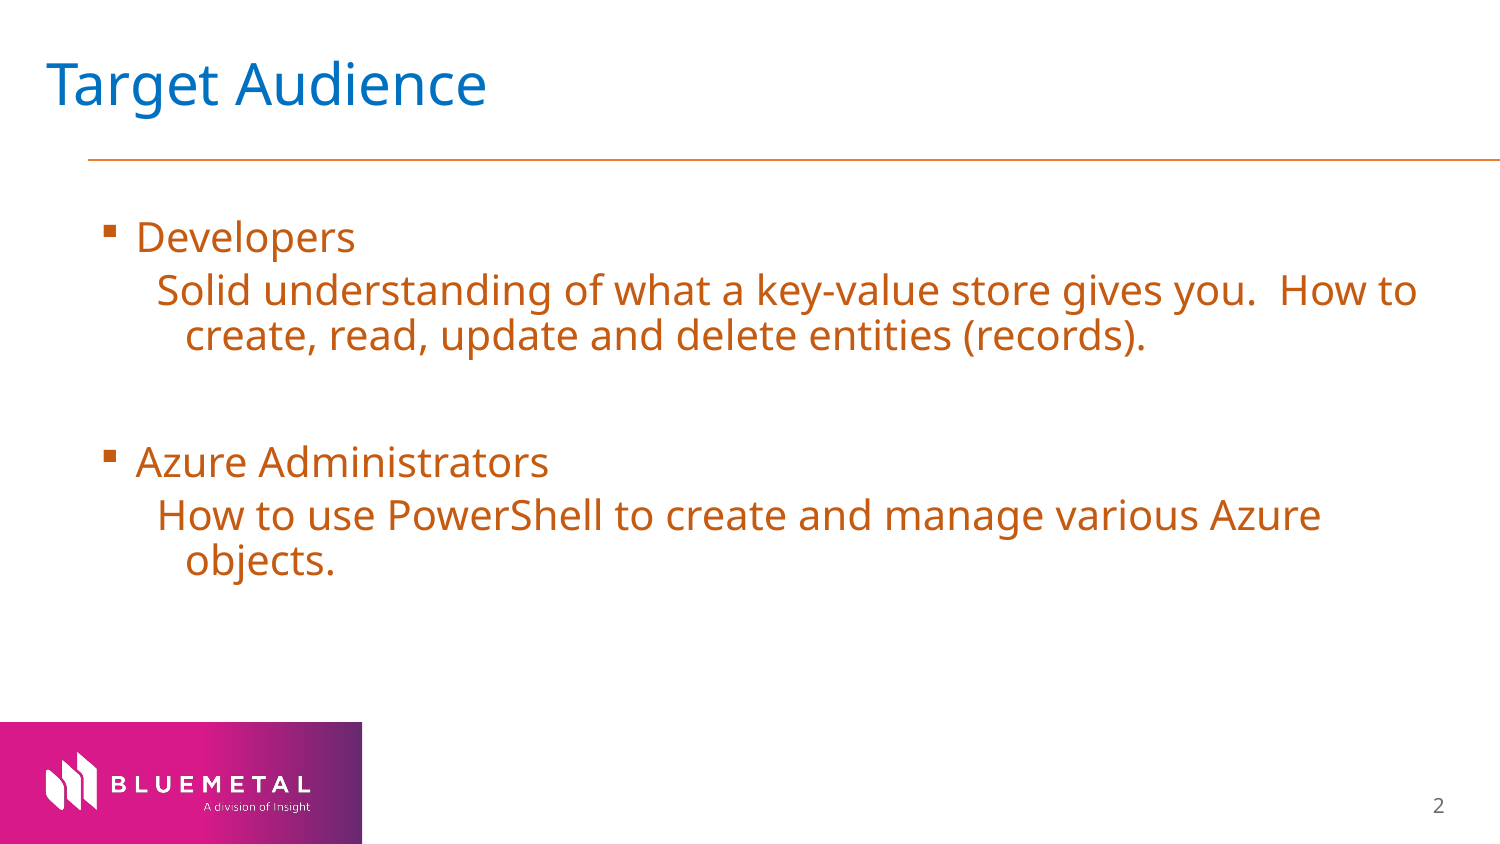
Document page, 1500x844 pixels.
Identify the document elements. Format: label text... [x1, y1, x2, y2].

title Target Audience [31, 30, 1461, 143]
list Developers Solid understanding of what a key-value store gives you. How to create, read, update and delete entities (records). Azure Administrators How to use PowerShell to create and manage various Azure objects. [29, 156, 1459, 439]
